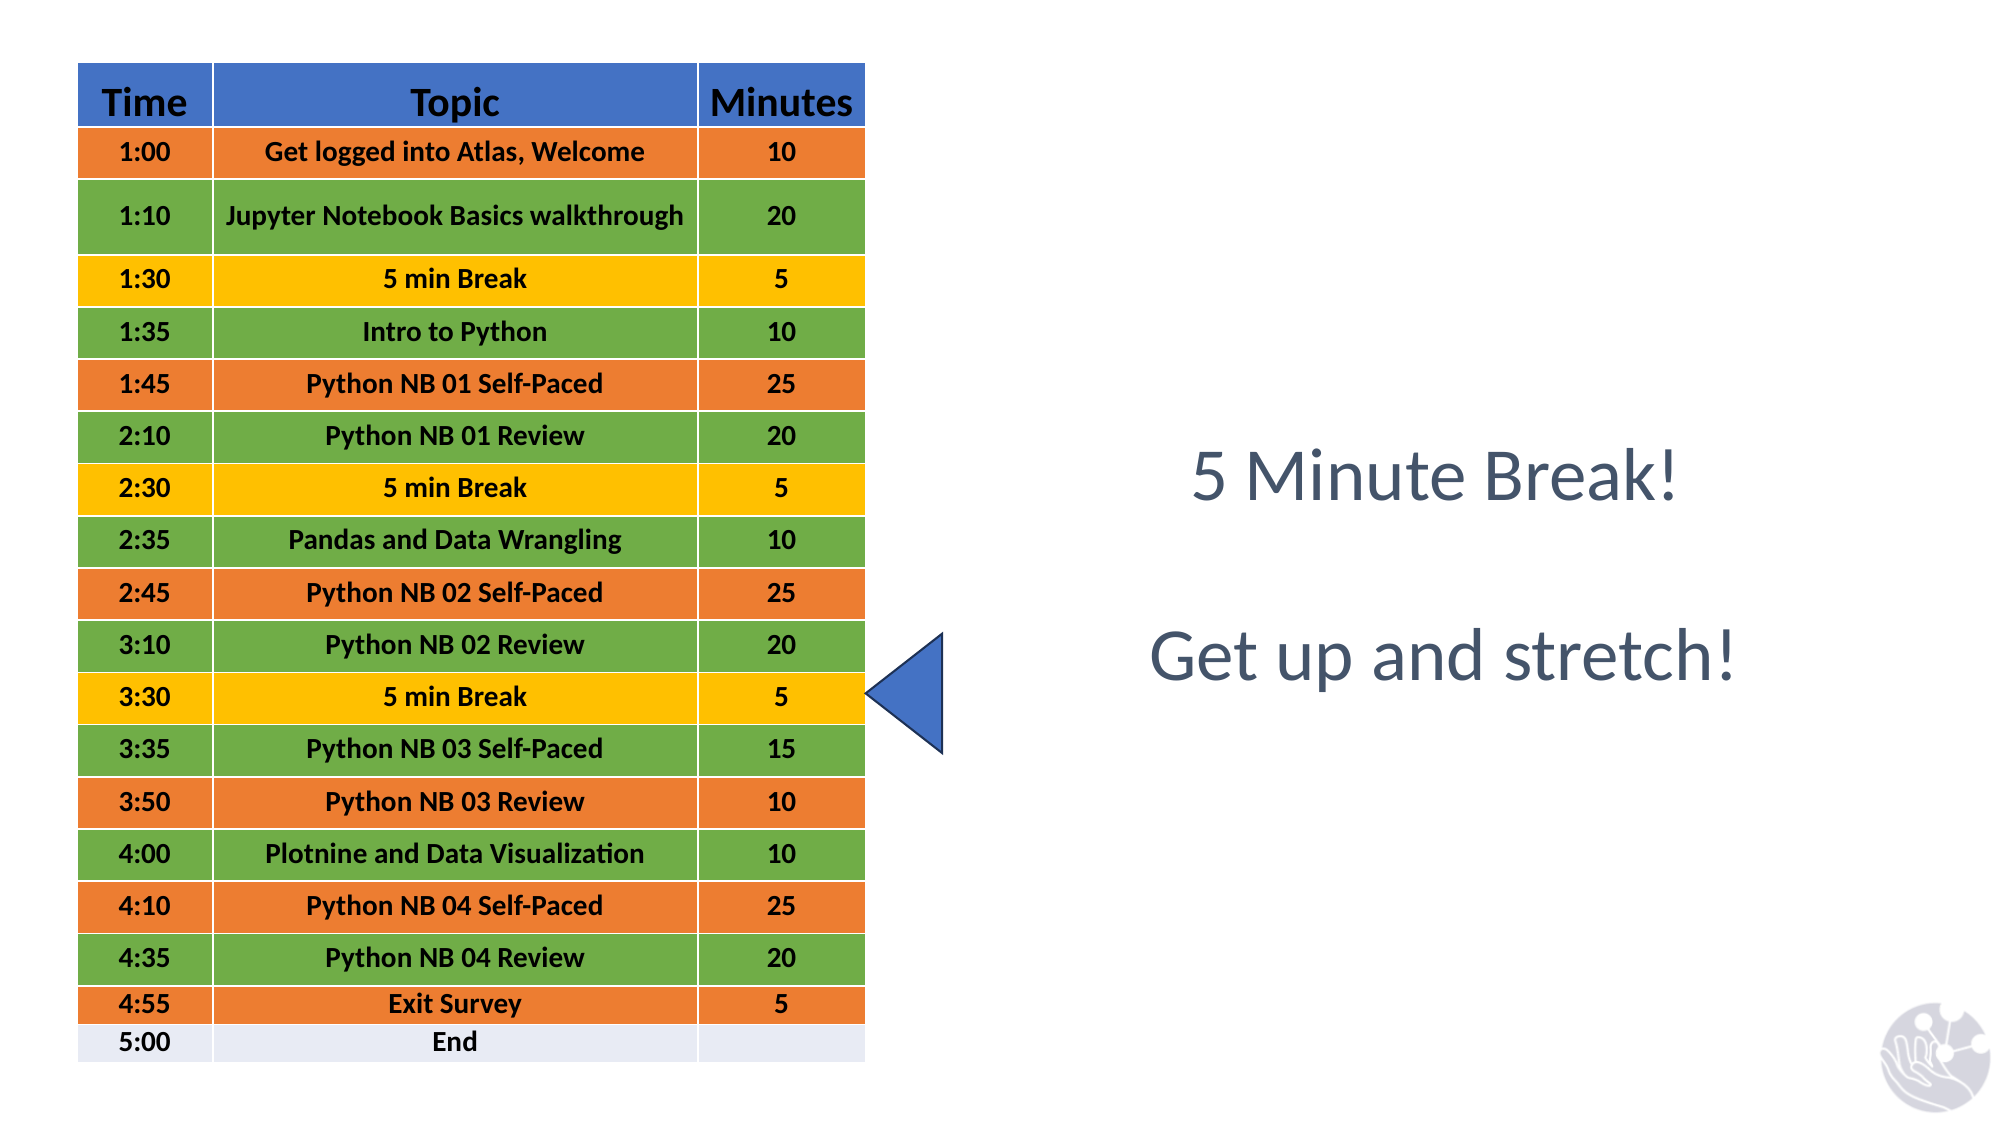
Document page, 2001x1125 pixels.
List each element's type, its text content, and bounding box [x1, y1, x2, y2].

table_cell 3:35 [78, 725, 212, 776]
table_cell Jupyter Notebook Basics walkthrough [214, 180, 697, 254]
table_cell Pandas and Data Wrangling [214, 517, 697, 567]
table_cell 5 min Break [214, 256, 697, 306]
table_cell 1:45 [78, 360, 212, 410]
text_box [863, 631, 944, 756]
table_cell Python NB 03 Review [214, 778, 697, 828]
table_cell 1:00 [78, 128, 212, 178]
table_cell 4:55 [78, 987, 212, 1024]
table_cell Python NB 04 Self-Paced [214, 882, 697, 933]
table_cell 1:10 [78, 180, 212, 254]
table_cell 5 [699, 464, 865, 515]
table_cell 2:45 [78, 569, 212, 619]
table_cell 5 min Break [214, 673, 697, 724]
table_cell Exit Survey [214, 987, 697, 1024]
table_cell End [214, 1025, 697, 1062]
table_header Time [78, 63, 212, 126]
picture [1866, 991, 1998, 1125]
table_cell Python NB 02 Self-Paced [214, 569, 697, 619]
table_cell 25 [699, 882, 865, 933]
table_cell 25 [699, 569, 865, 619]
table_cell Python NB 04 Review [214, 934, 697, 985]
table_cell 1:30 [78, 256, 212, 306]
table_cell Python NB 02 Review [214, 621, 697, 672]
table_cell 20 [699, 934, 865, 985]
table_cell Intro to Python [214, 308, 697, 358]
table_cell 2:10 [78, 412, 212, 463]
table_cell 10 [699, 517, 865, 567]
table_cell 3:30 [78, 673, 212, 724]
table_cell 20 [699, 412, 865, 463]
table_cell 2:35 [78, 517, 212, 567]
table_cell 4:00 [78, 830, 212, 880]
table_cell 25 [699, 360, 865, 410]
table_cell 2:30 [78, 464, 212, 515]
table_cell Plotnine and Data Visualization [214, 830, 697, 880]
table_cell 5 [699, 673, 865, 724]
table_cell 5 [699, 987, 865, 1024]
table_cell 10 [699, 830, 865, 880]
text_box 5 Minute Break! Get up and stretch! [1134, 418, 1755, 704]
table_cell 10 [699, 778, 865, 828]
table_cell 20 [699, 180, 865, 254]
table_cell Python NB 01 Review [214, 412, 697, 463]
table_cell Python NB 03 Self-Paced [214, 725, 697, 776]
table_cell 4:10 [78, 882, 212, 933]
table_cell Get logged into Atlas, Welcome [214, 128, 697, 178]
table_cell 15 [699, 725, 865, 776]
table_cell 20 [699, 621, 865, 672]
table_cell 5 min Break [214, 464, 697, 515]
table_cell 5:00 [78, 1025, 212, 1062]
table_cell Python NB 01 Self-Paced [214, 360, 697, 410]
table_header Topic [214, 63, 697, 126]
table_cell 3:50 [78, 778, 212, 828]
table_cell 3:10 [78, 621, 212, 672]
table_header Minutes [699, 63, 865, 126]
table_cell [699, 1025, 865, 1062]
table_cell 10 [699, 308, 865, 358]
table_cell 10 [699, 128, 865, 178]
table_cell 4:35 [78, 934, 212, 985]
table_cell 5 [699, 256, 865, 306]
table_cell 1:35 [78, 308, 212, 358]
